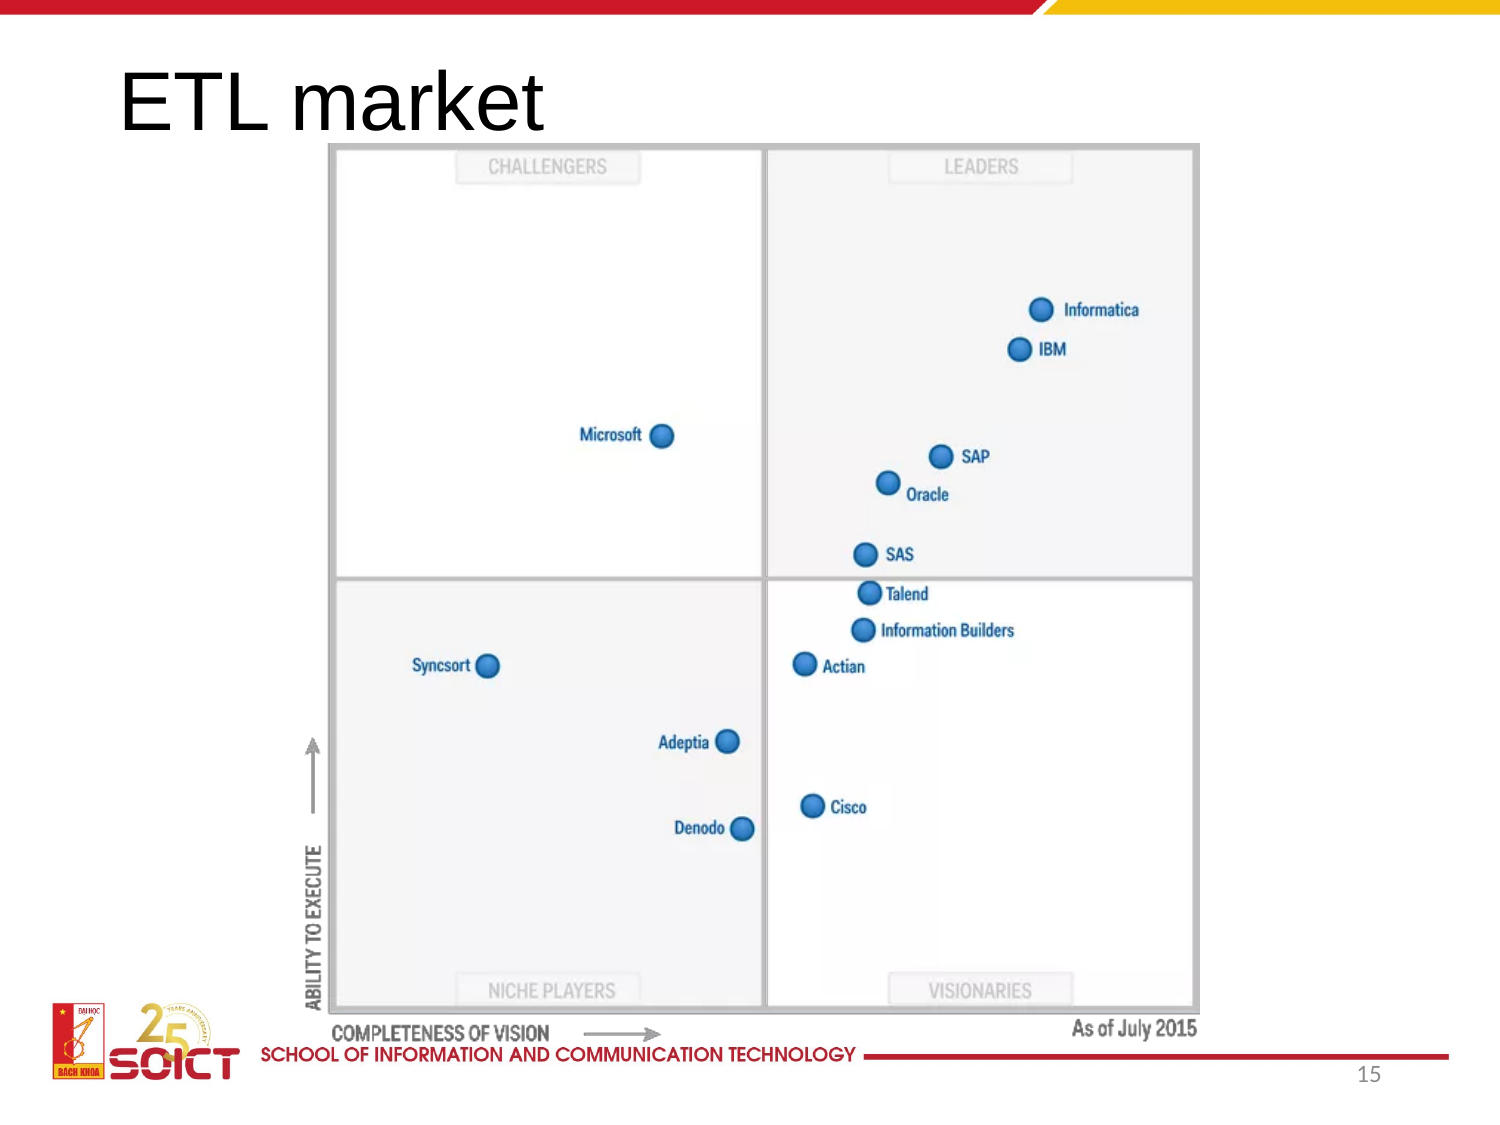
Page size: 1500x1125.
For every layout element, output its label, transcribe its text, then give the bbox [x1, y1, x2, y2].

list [300, 143, 1200, 1043]
picture [0, 0, 1500, 1125]
title ETL market [103, 29, 1397, 179]
slide_number 15 [1059, 1042, 1397, 1103]
